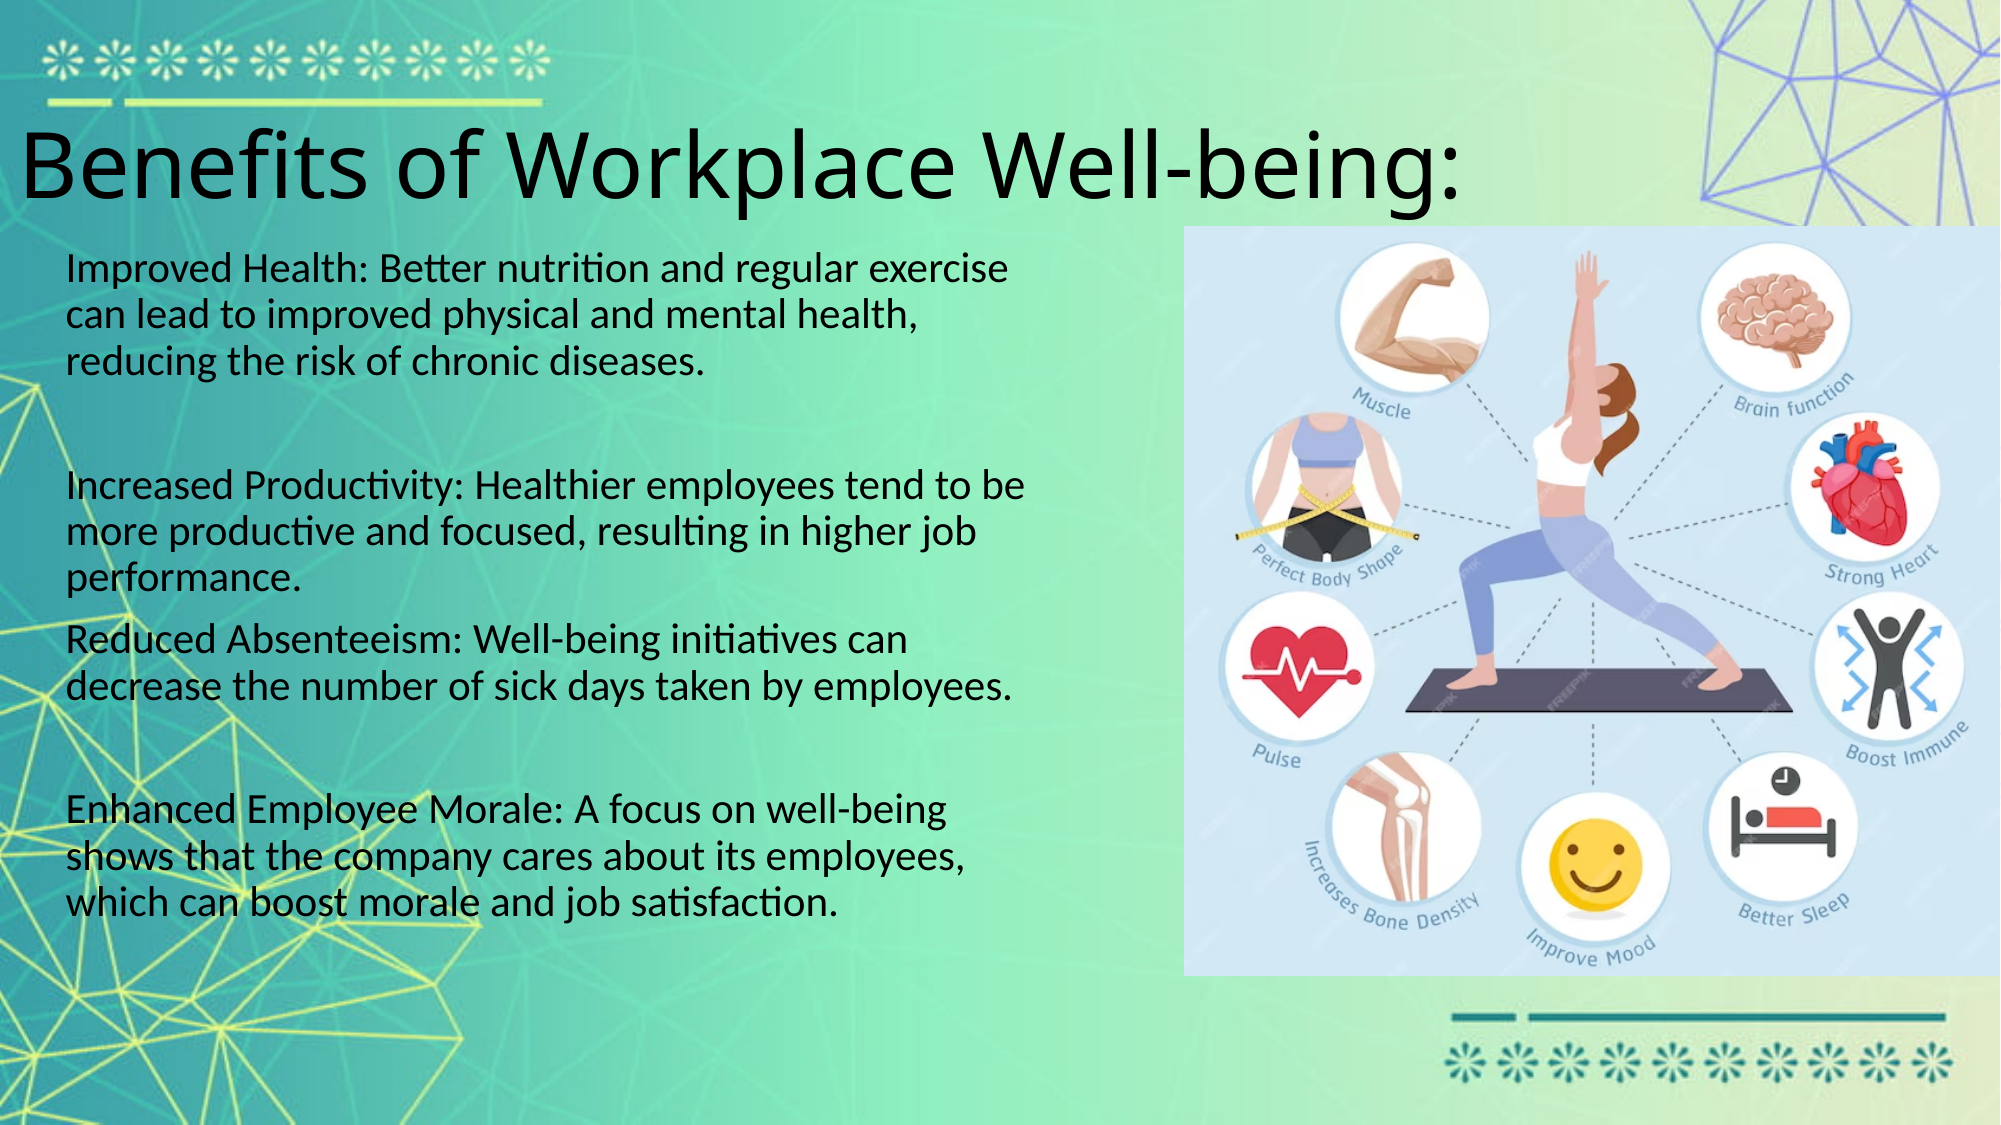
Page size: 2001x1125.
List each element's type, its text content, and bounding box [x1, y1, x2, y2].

title Benefits of Workplace Well-being: [3, 59, 1729, 278]
picture [0, 0, 2001, 1125]
list Improved Health: Better nutrition and regular exercise can lead to improved physical and mental health, reducing the risk of chronic diseases. Increased Productivity: Healthier employees tend to be more productive and focused, resulting in higher job performance. Reduced Absenteeism: Well-being initiatives can decrease the number of sick days taken by employees. Enhanced Employee Morale: A focus on well-being shows that the company cares about its employees, which can boost morale and job satisfaction. [50, 238, 1054, 952]
